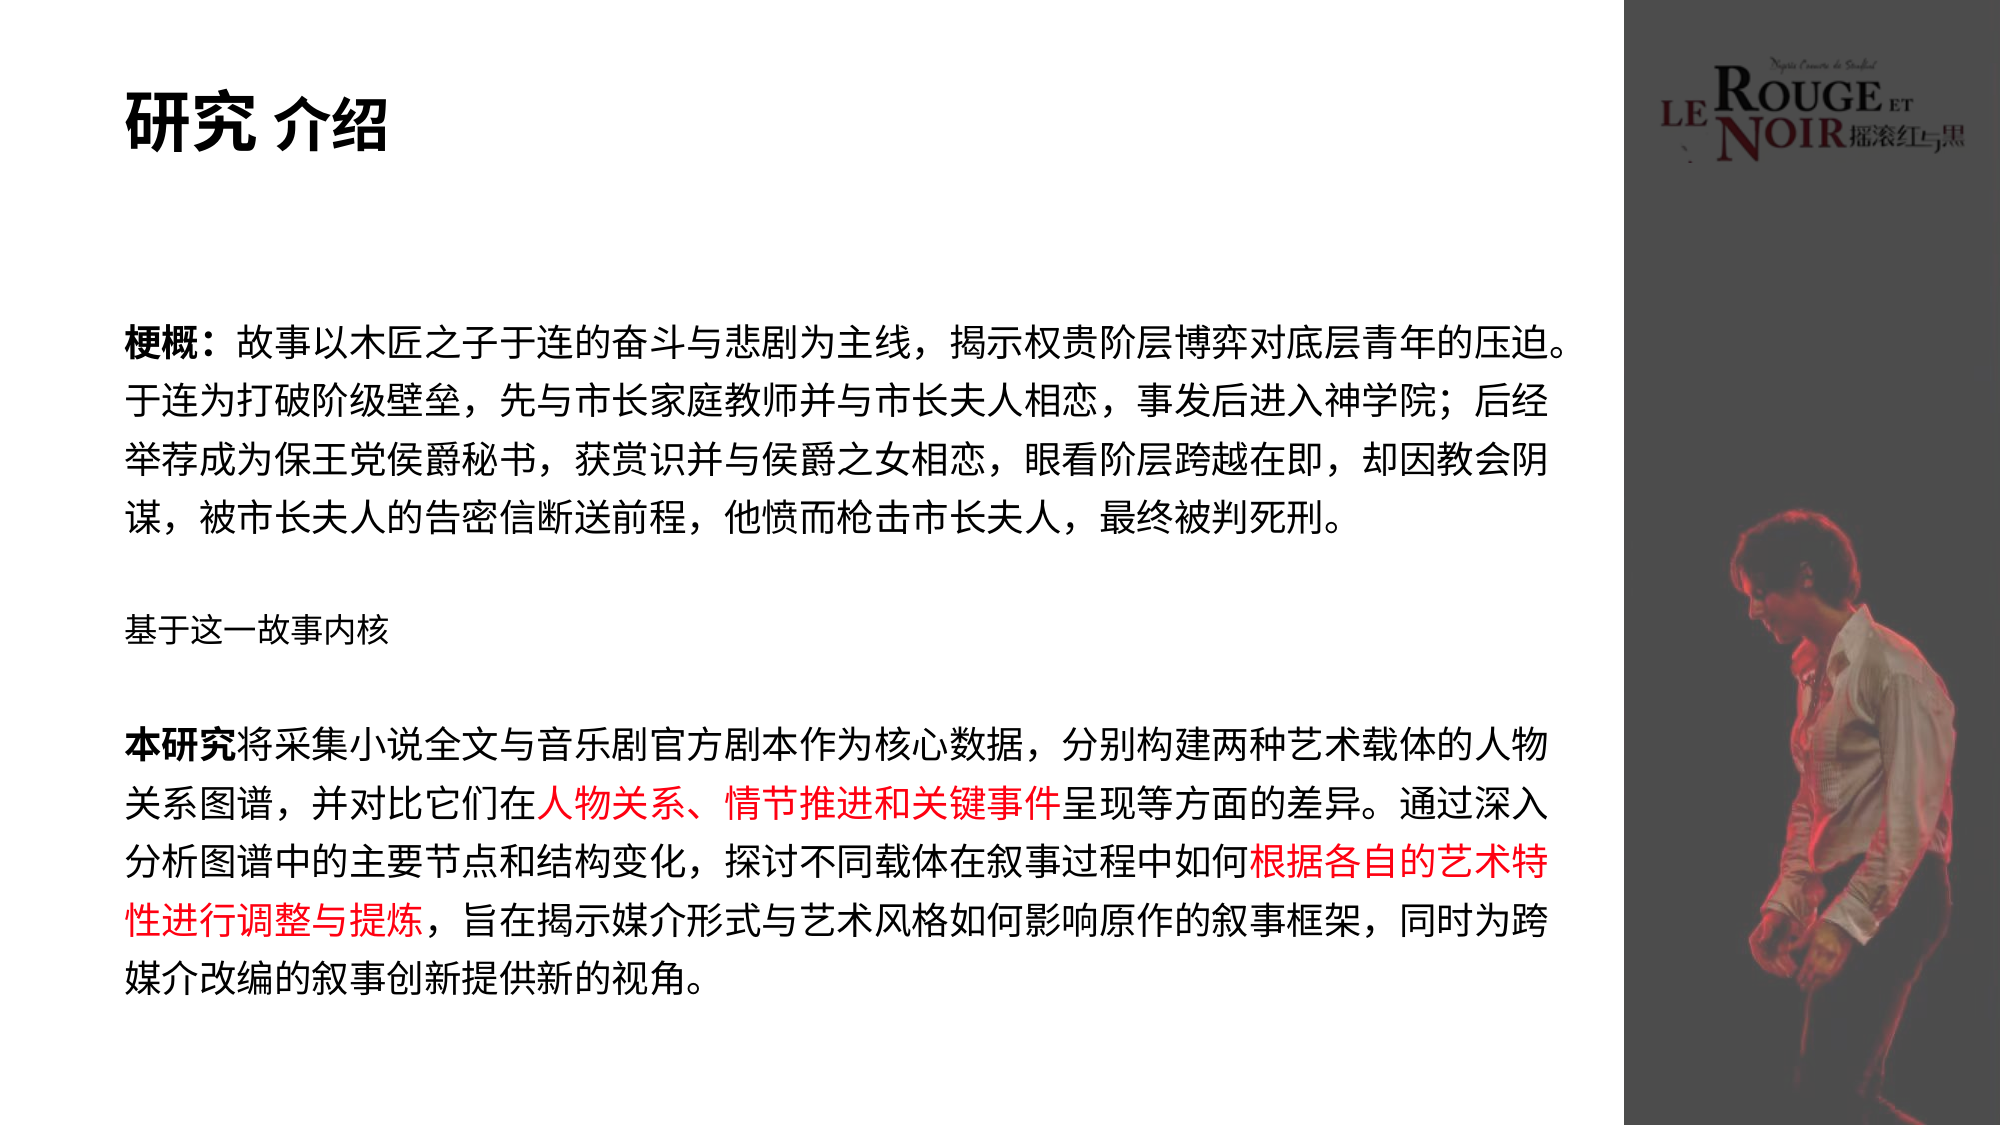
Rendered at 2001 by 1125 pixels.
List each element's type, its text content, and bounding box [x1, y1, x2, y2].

picture [1624, 0, 2000, 1125]
text_box 梗概：故事以木匠之子于连的奋斗与悲剧为主线，揭示权贵阶层博弈对底层青年的压迫。于连为打破阶级壁垒，先与市长家庭教师并与市长夫人相恋，事发后进入神学院；后经举荐成为保王党侯爵秘书，获赏识并与侯爵之女相恋，眼看阶层跨越在即，却因教会阴谋，被市长夫人的告密信断送前程，他愤而枪击市长夫人，最终被判死刑。 基于这一故事内核 本研究将采集小说全文与音乐剧官方剧本作为核心数据，分别构建两种艺术载体的人物关系图谱，并对比它们在人物关系、情节推进和关键事件呈现等方面的差异。通过深入分析图谱中的主要节点和结构变化，探讨不同载体在叙事过程中如何根据各自的艺术特性进行调整与提炼，旨在揭示媒介形式与艺术风格如何影响原作的叙事框架，同时为跨媒介改编的叙事创新提供新的视角。 [109, 297, 1583, 1008]
title 研究 介绍 [109, 68, 639, 181]
